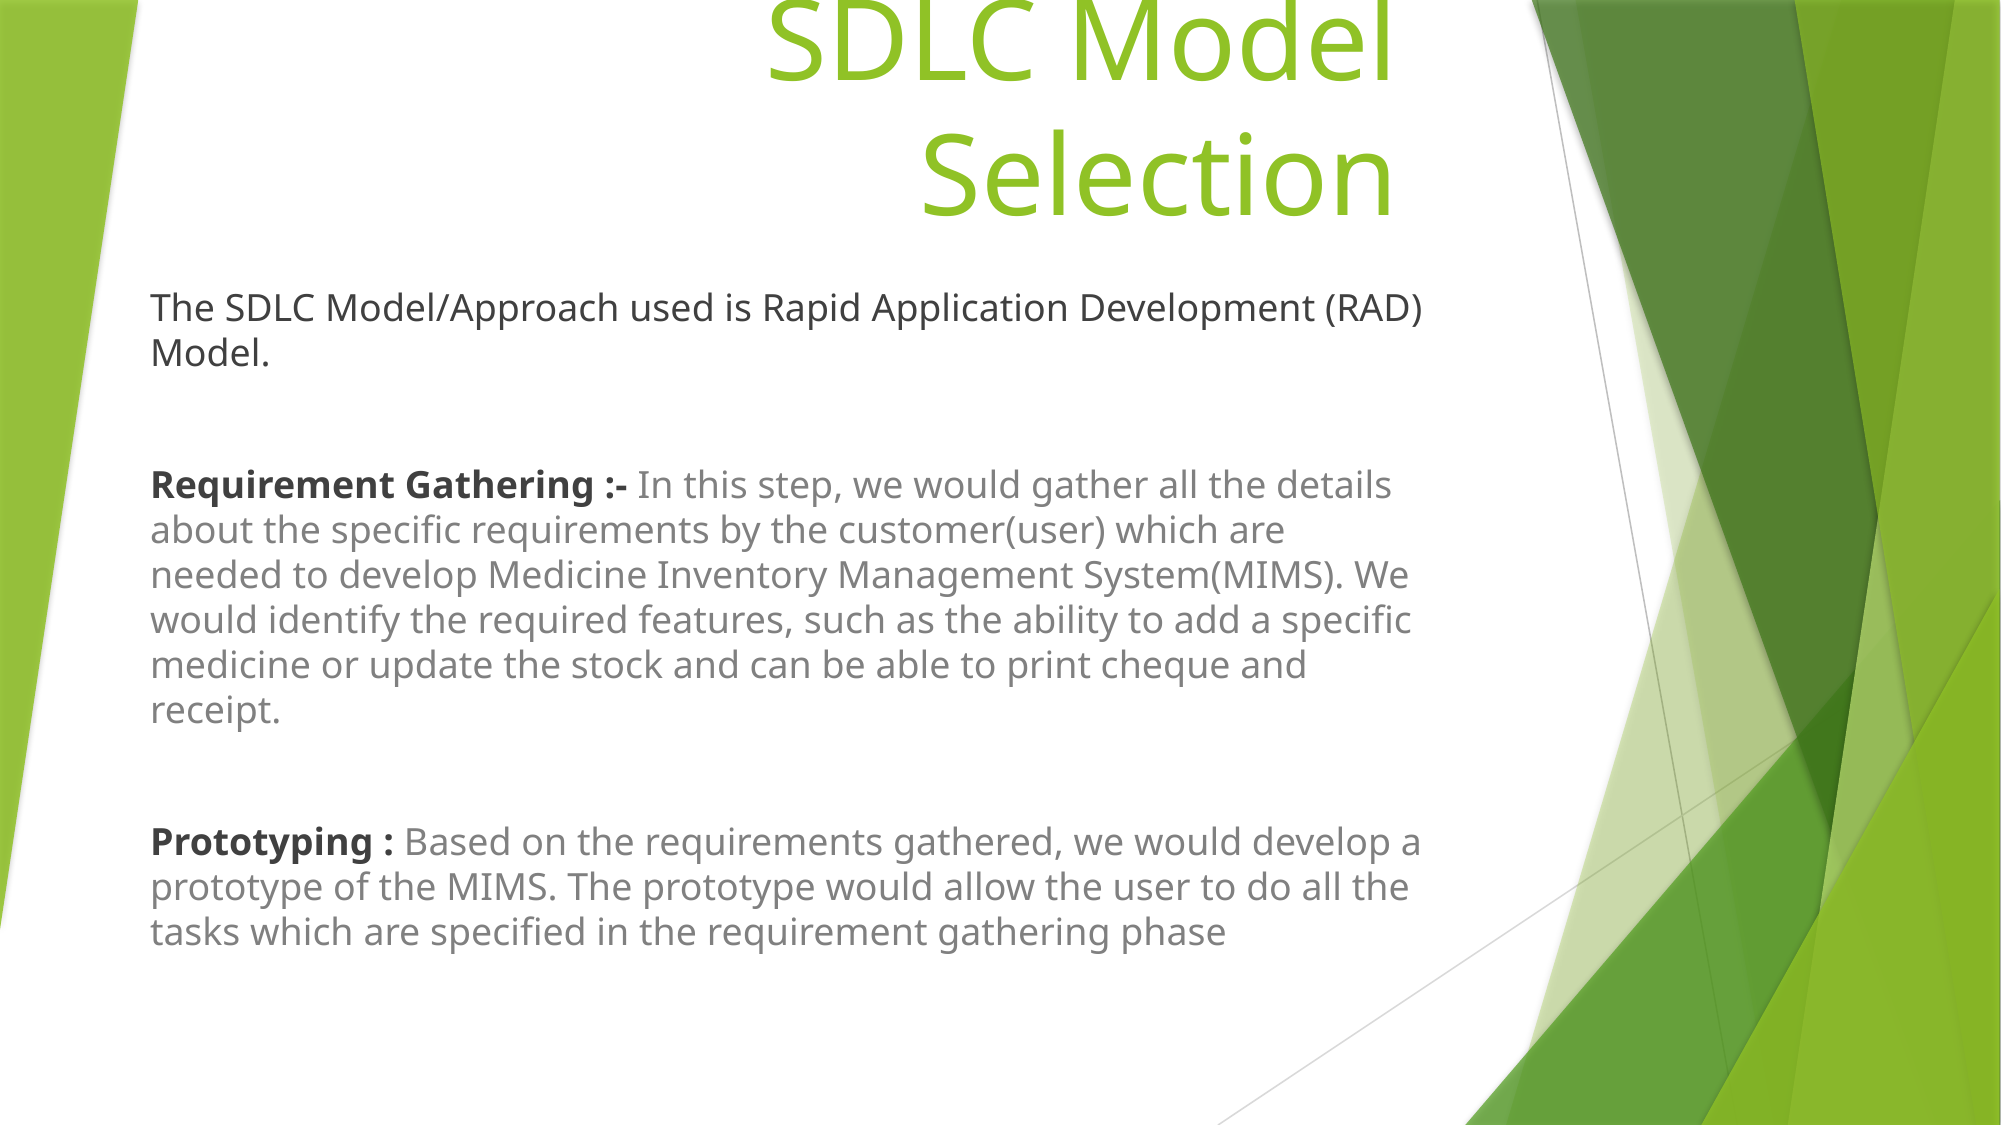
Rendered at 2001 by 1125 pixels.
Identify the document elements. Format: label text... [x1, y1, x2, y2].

title SDLC Model Selection [247, 65, 1414, 245]
subtitle The SDLC Model/Approach used is Rapid Application Development (RAD) Model. Requirement Gathering :- In this step, we would gather all the details about the specific requirements by the customer(user) which are needed to develop Medicine Inventory Management System(MIMS). We would identify the required features, such as the ability to add a specific medicine or update the stock and can be able to print cheque and receipt. Prototyping : Based on the requirements gathered, we would develop a prototype of the MIMS. The prototype would allow the user to do all the tasks which are specified in the requirement gathering phase [135, 276, 1442, 1095]
